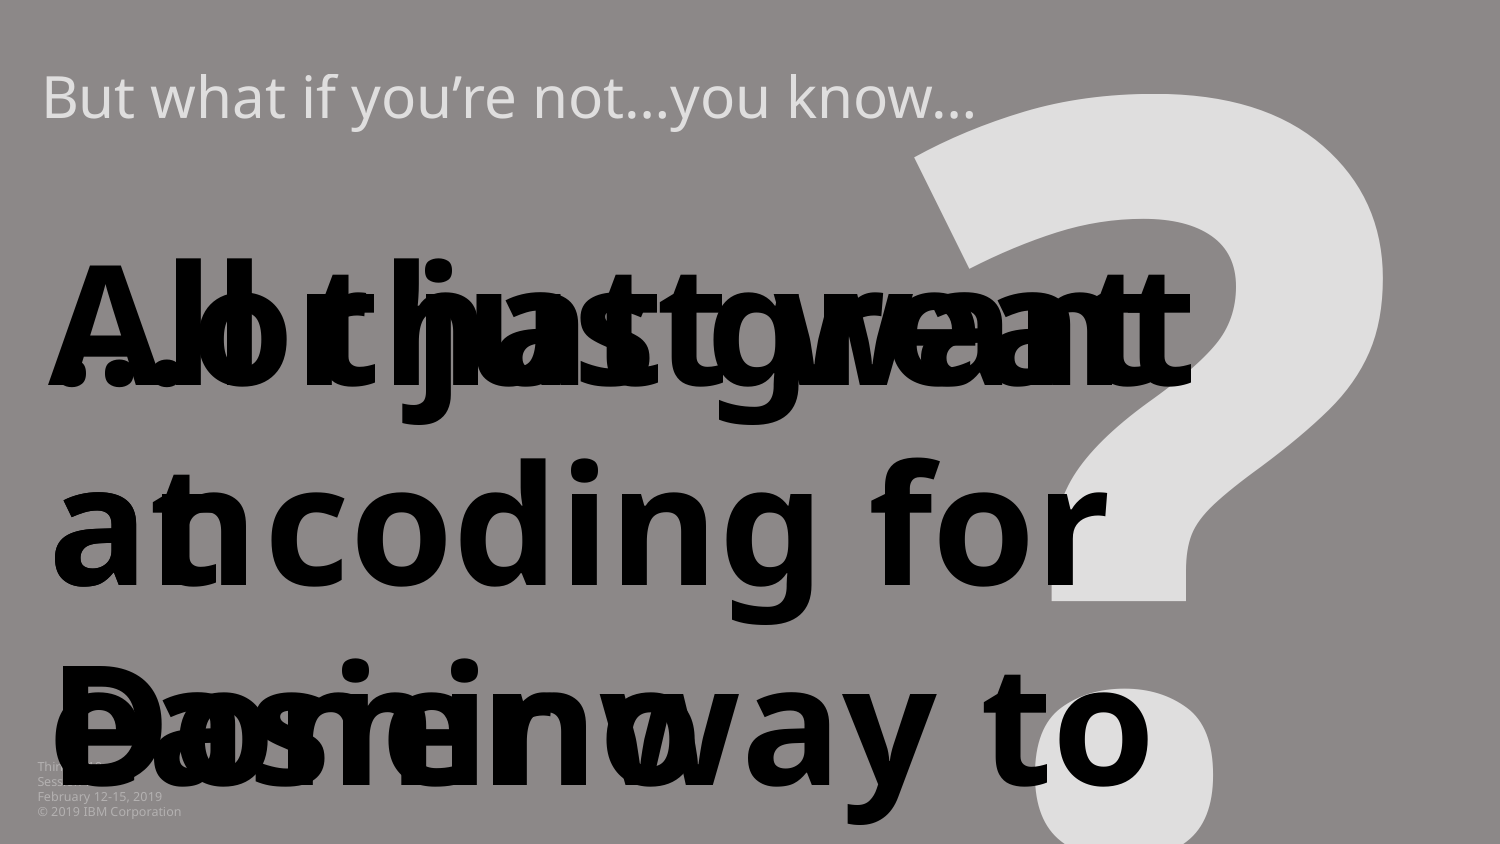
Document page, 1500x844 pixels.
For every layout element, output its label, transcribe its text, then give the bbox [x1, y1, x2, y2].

footer Think 2019 Session 7604 February 12-15, 2019 © 2019 IBM Corporation [37, 746, 340, 832]
text_box But what if you’re not…you know… [26, 53, 896, 138]
text_box ? [896, 0, 1424, 844]
title All that great at coding for Domino [48, 218, 1362, 729]
